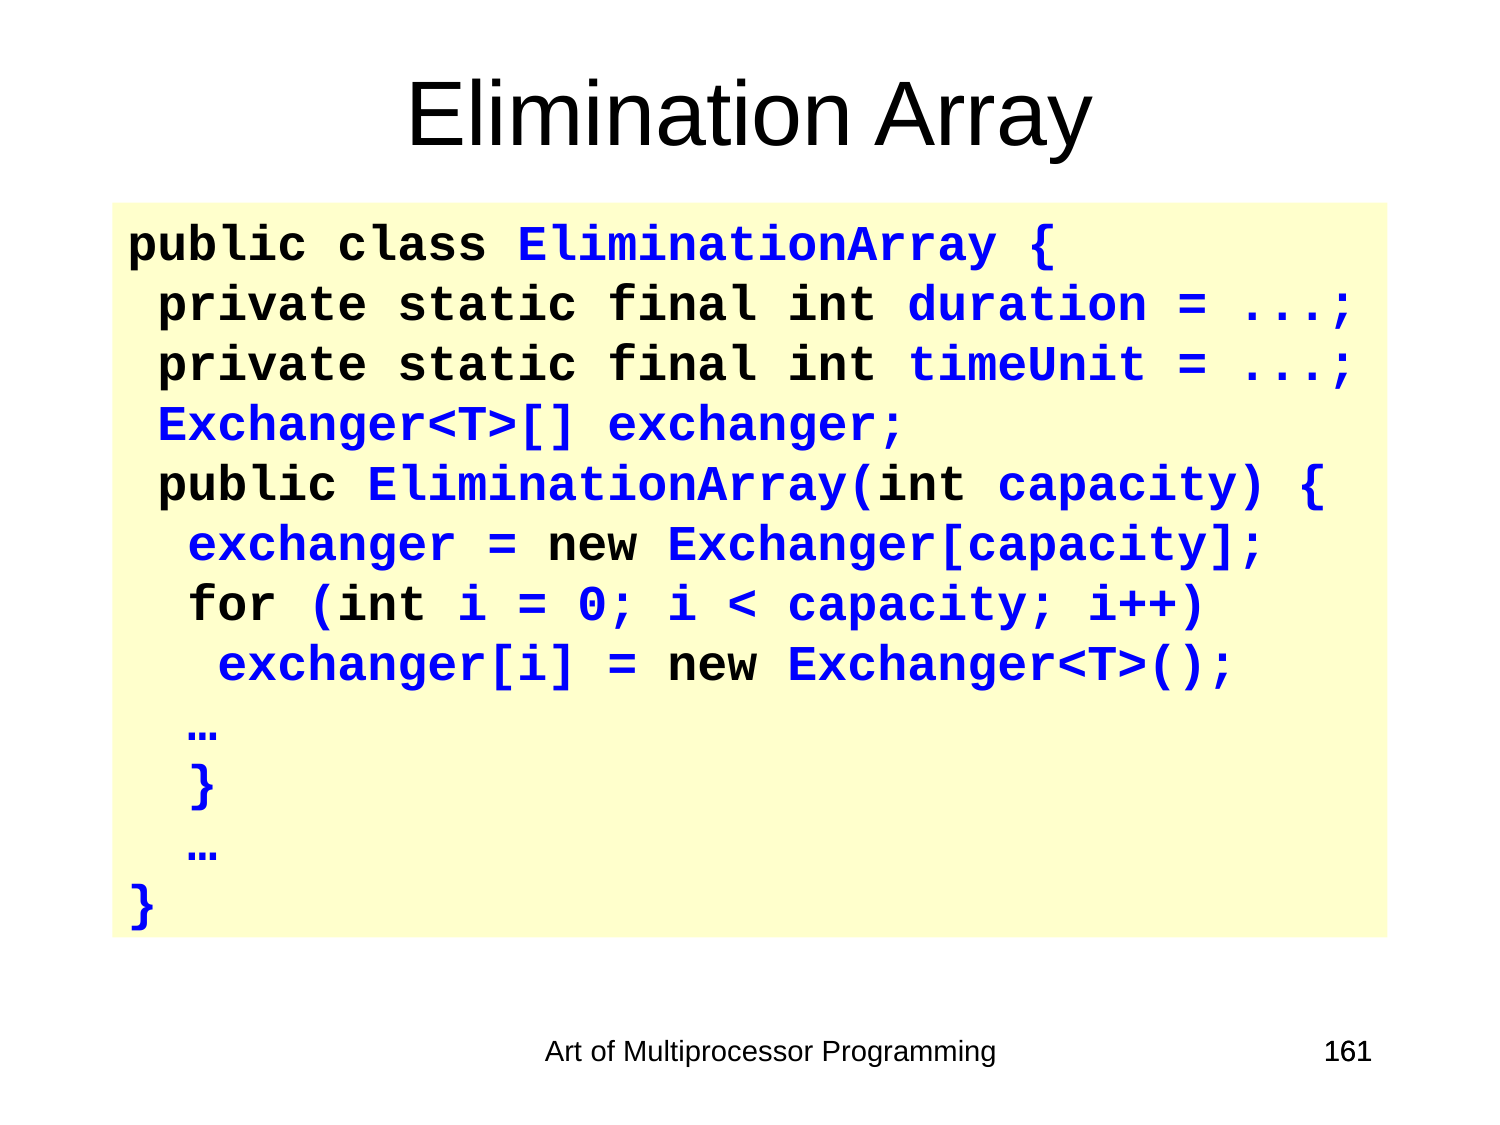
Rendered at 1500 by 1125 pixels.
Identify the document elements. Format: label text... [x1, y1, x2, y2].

title Elimination Array [112, 14, 1388, 203]
text_box public class EliminationArray { private static final int duration = ...; private static final int timeUnit = ...; Exchanger<T>[] exchanger; public EliminationArray(int capacity) { exchanger = new Exchanger[capacity]; for (int i = 0; i < capacity; i++) exchanger[i] = new Exchanger<T>(); … } … } [112, 203, 1388, 938]
text_box 161 [1074, 1024, 1388, 1100]
footer Art of Multiprocessor Programming [512, 1024, 1030, 1101]
